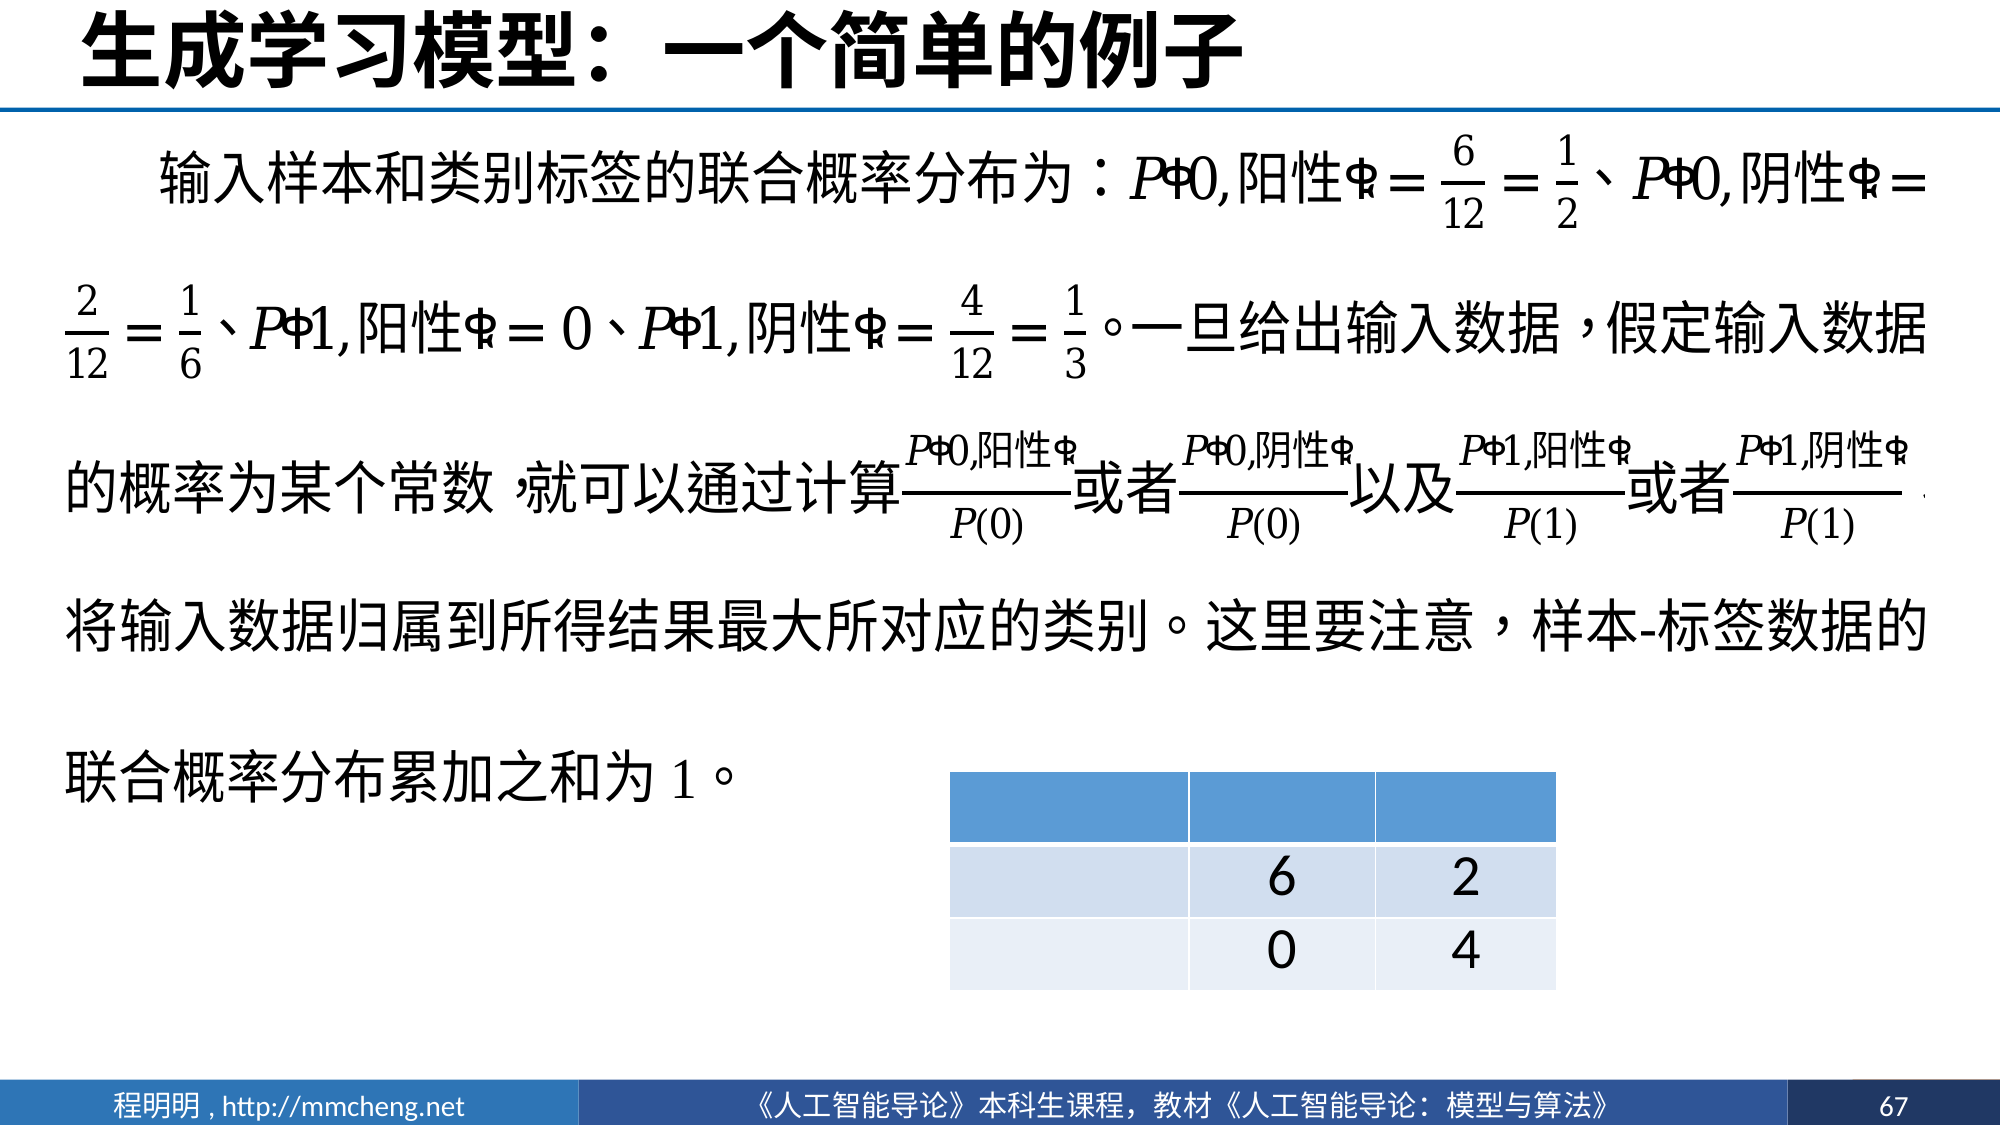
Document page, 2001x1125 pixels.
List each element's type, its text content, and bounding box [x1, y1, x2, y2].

picture [64, 54, 1925, 873]
title 生成学习模型：一个简单的例子 [64, 0, 2000, 110]
